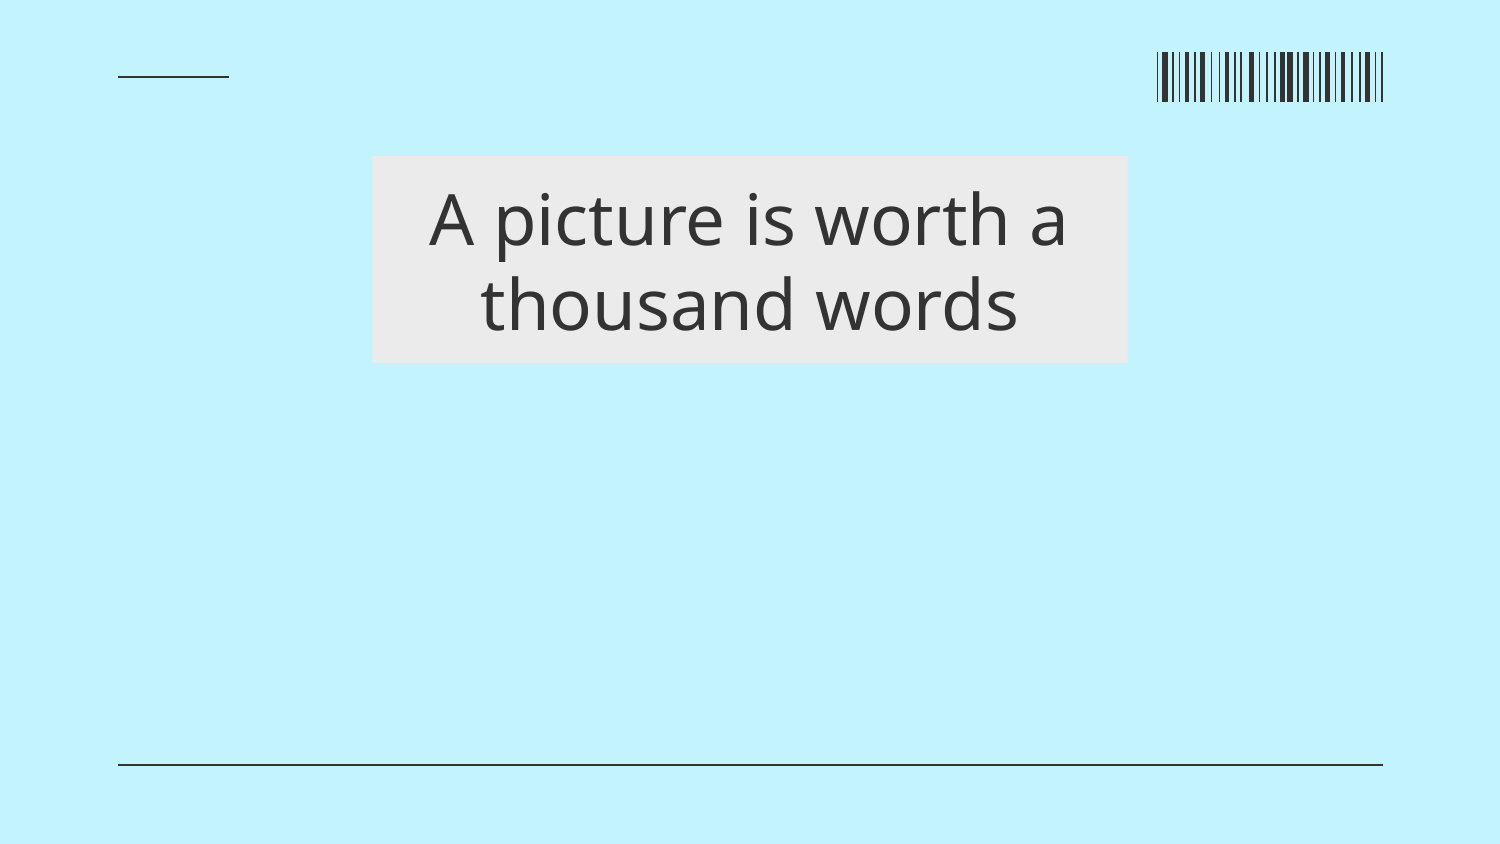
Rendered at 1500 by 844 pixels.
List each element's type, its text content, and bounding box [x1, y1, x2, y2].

title A picture is worth a thousand words [372, 156, 1128, 363]
